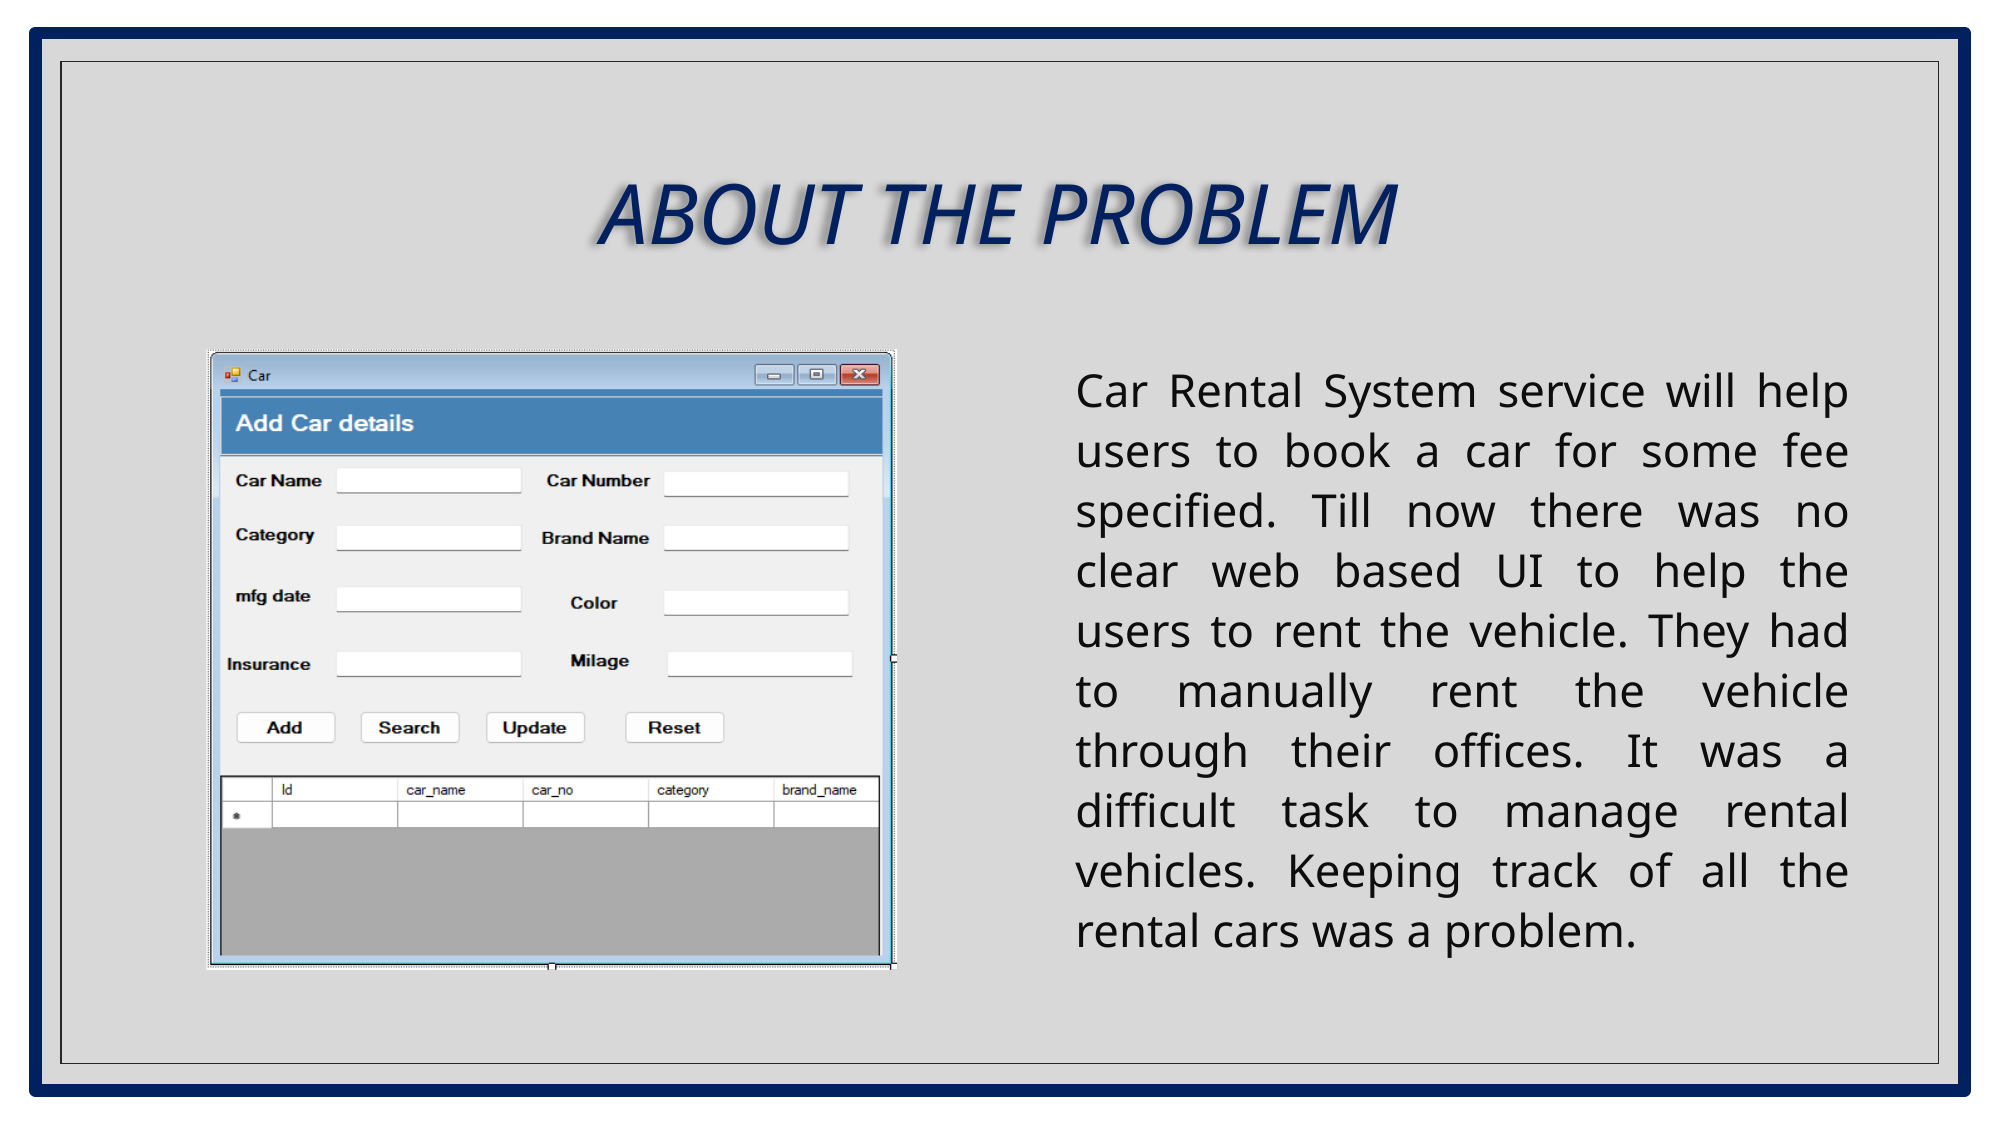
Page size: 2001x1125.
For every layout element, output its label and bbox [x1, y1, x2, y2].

picture [206, 349, 898, 970]
text_box [34, 32, 1965, 1092]
